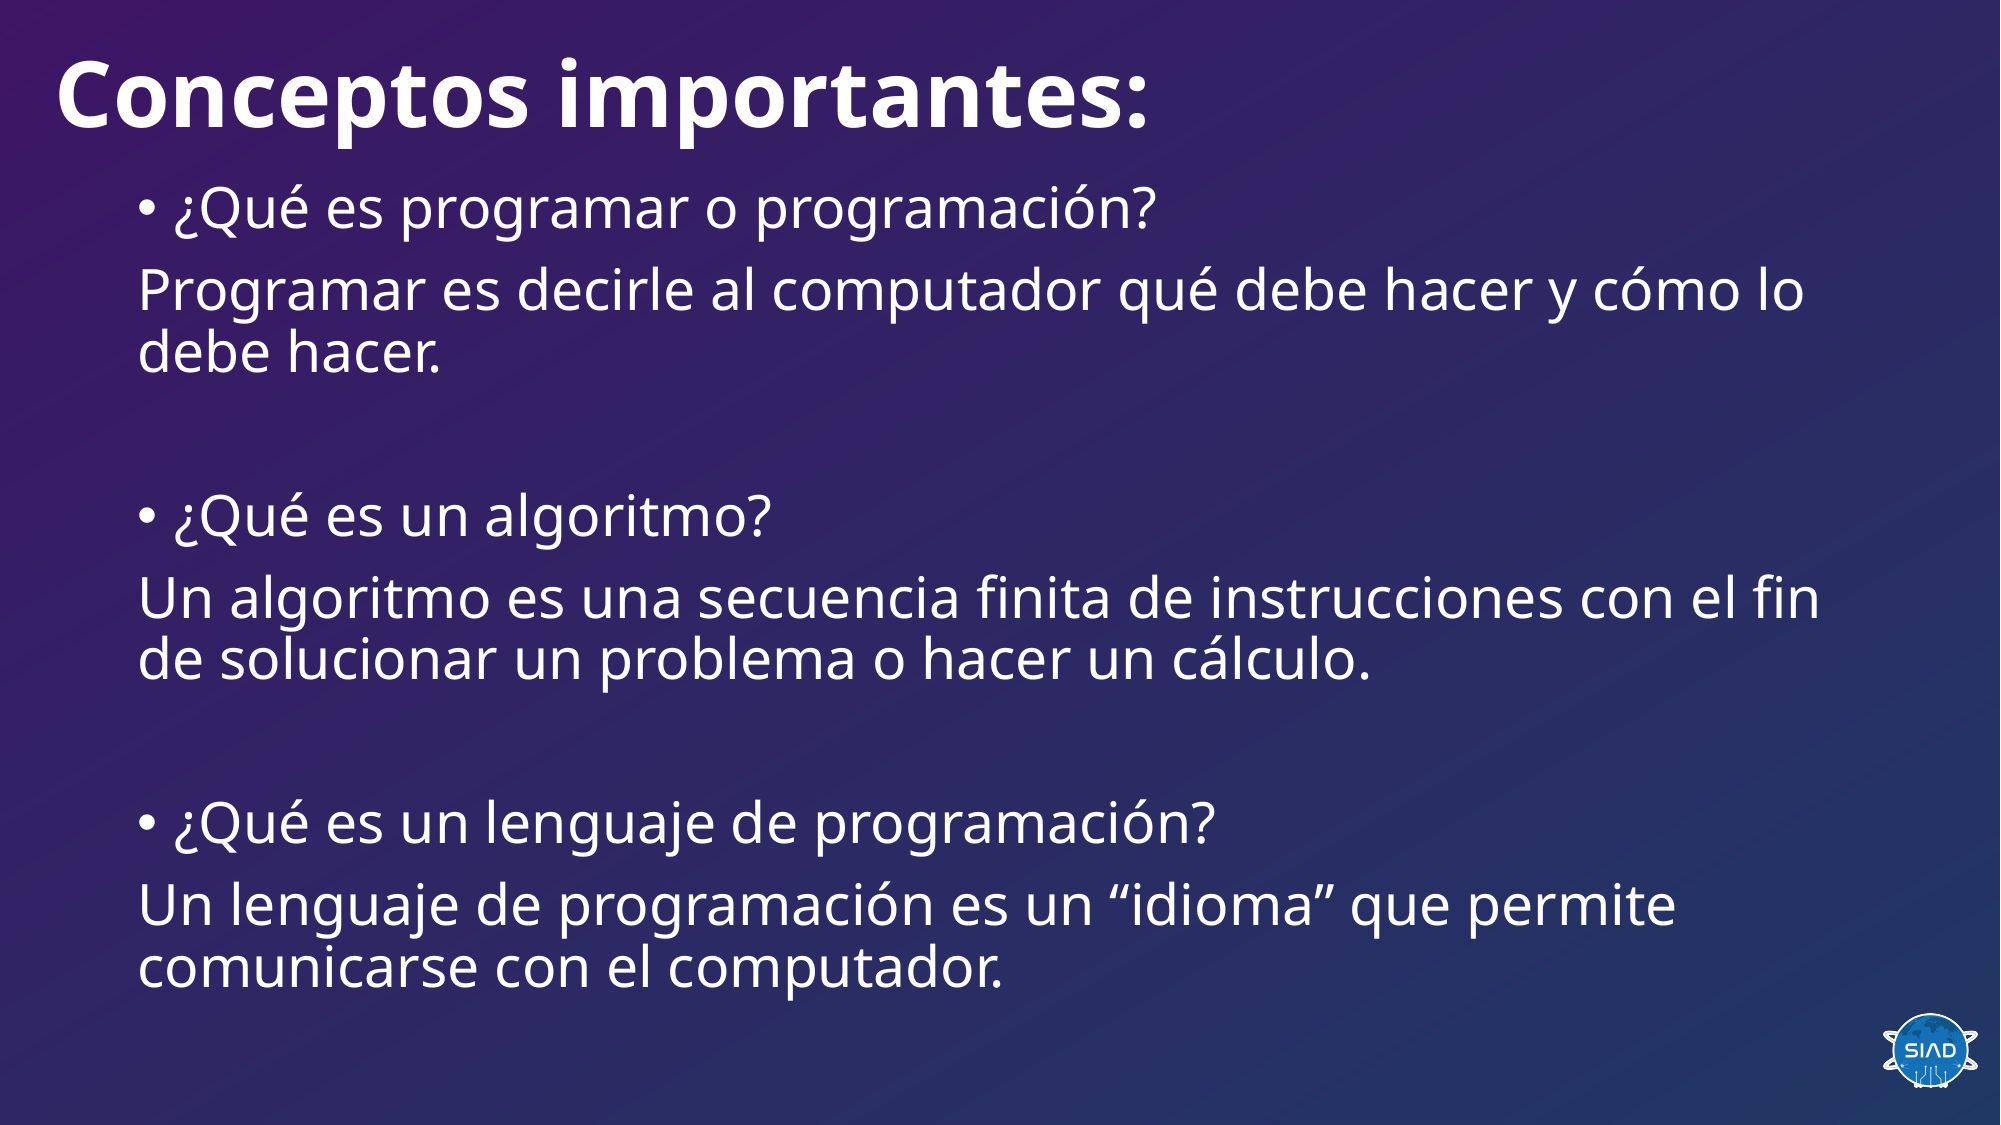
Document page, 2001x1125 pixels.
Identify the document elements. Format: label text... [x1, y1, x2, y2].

list ¿Qué es programar o programación? Programar es decirle al computador qué debe hacer y cómo lo debe hacer. ¿Qué es un algoritmo? Un algoritmo es una secuencia finita de instrucciones con el fin de solucionar un problema o hacer un cálculo. ¿Qué es un lenguaje de programación? Un lenguaje de programación es un “idioma” que permite comunicarse con el computador. [122, 172, 1884, 1014]
title Conceptos importantes: [39, 40, 1765, 156]
picture [1883, 1013, 1978, 1088]
